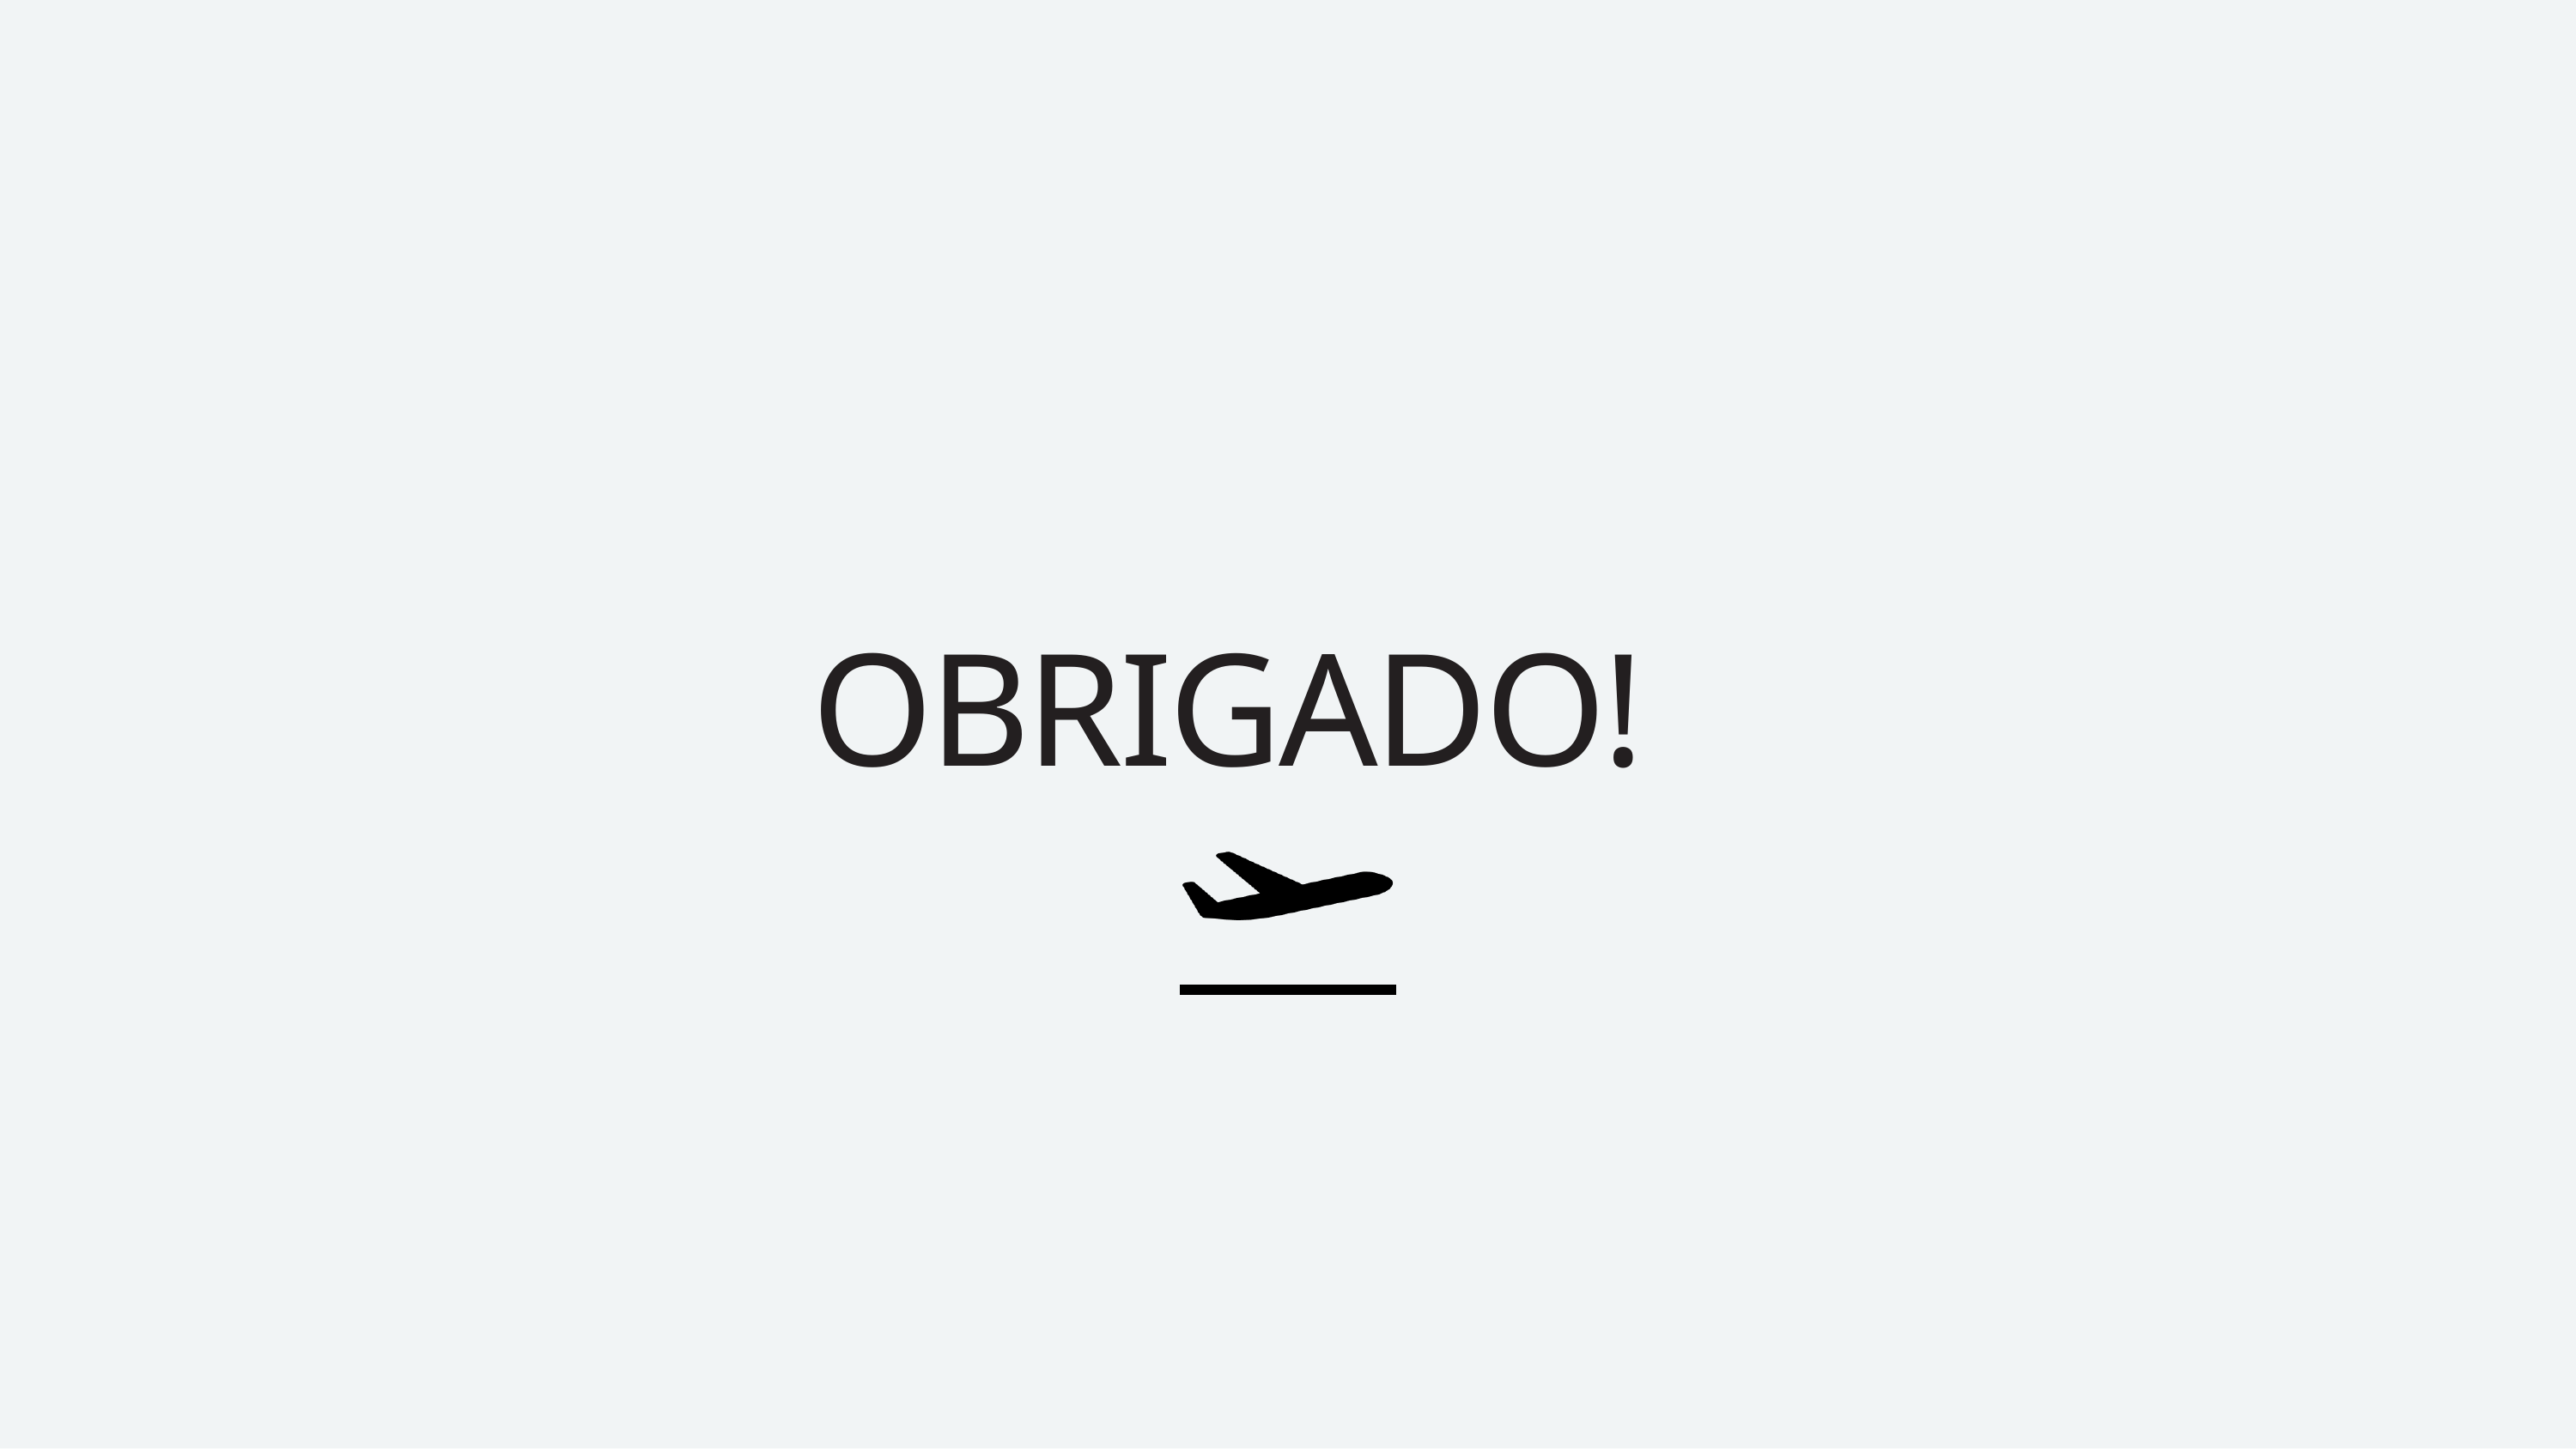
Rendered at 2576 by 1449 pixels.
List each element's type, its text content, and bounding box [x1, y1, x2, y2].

picture [1163, 798, 1413, 1046]
title OBRIGADO! [810, 609, 1766, 852]
